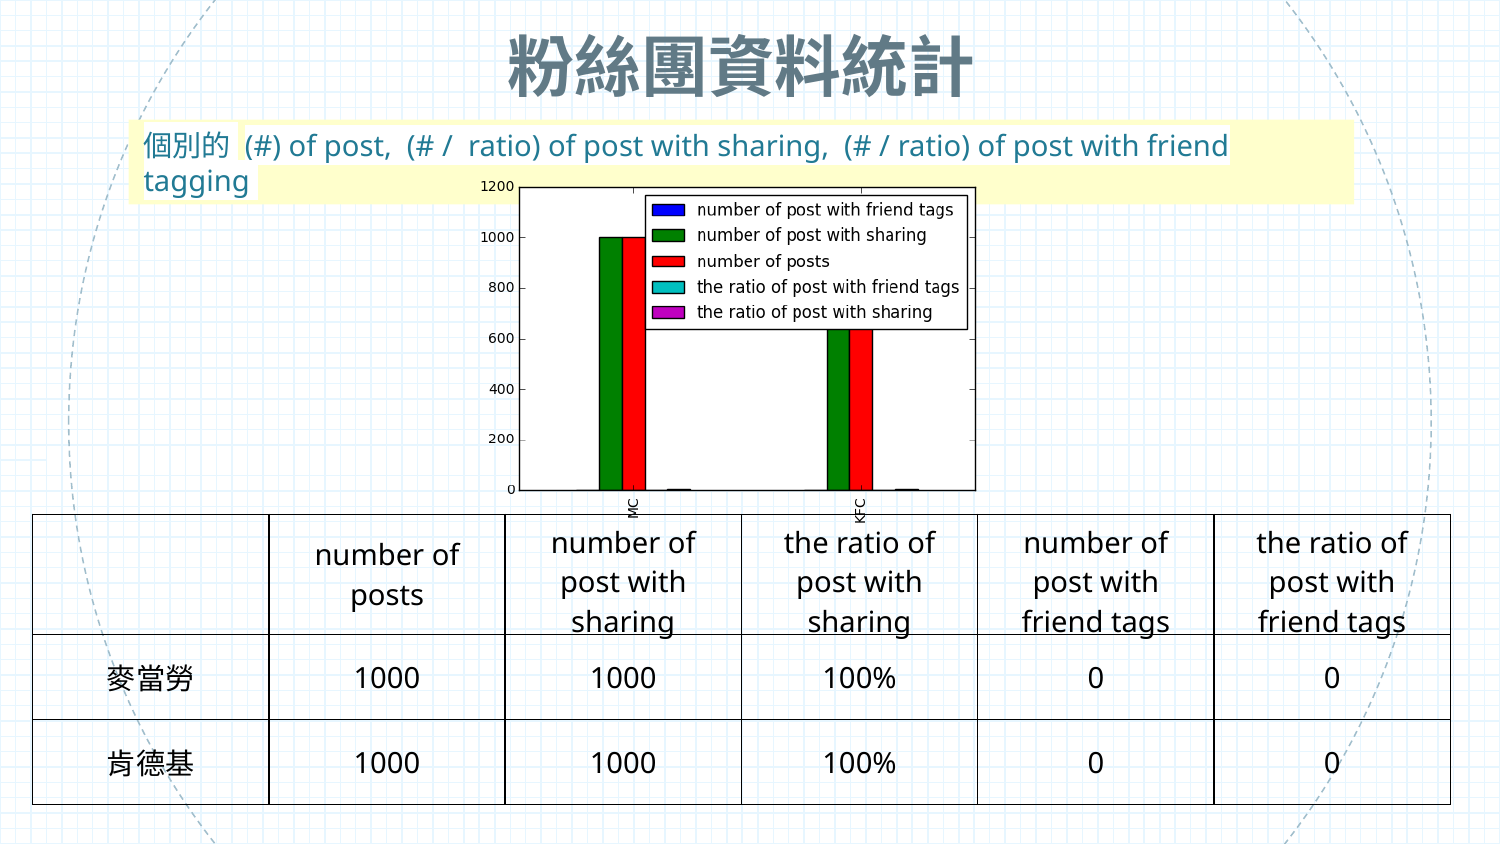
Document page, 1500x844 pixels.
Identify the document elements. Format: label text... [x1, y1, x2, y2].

table_header number of post with sharing [506, 539, 741, 634]
table_cell 0 [1215, 635, 1450, 719]
table_header number of posts [270, 515, 504, 634]
table_header the ratio of post with sharing [742, 539, 977, 634]
table_cell 0 [978, 635, 1213, 719]
table_cell 100% [742, 720, 977, 804]
table_cell 1000 [270, 635, 504, 719]
table_header the ratio of post with friend tags [1215, 515, 1450, 634]
table_header number of post with friend tags [978, 515, 1213, 634]
table_cell 1000 [506, 720, 741, 804]
table_cell 1000 [270, 720, 504, 804]
table_cell 0 [978, 720, 1213, 804]
table_cell 1000 [506, 635, 741, 719]
text_box 個別的 (#) of post, (# / ratio) of post with sharing, (# / ratio) of post with friend tagging [128, 119, 1355, 205]
table_cell 0 [1215, 720, 1450, 804]
table_cell 100% [742, 635, 977, 719]
text_box 粉絲團資料統計 [308, 14, 1175, 119]
table_header [33, 515, 268, 634]
table_cell 麥當勞 [33, 635, 268, 719]
table_cell 肯德基 [33, 720, 268, 804]
picture [469, 169, 984, 532]
